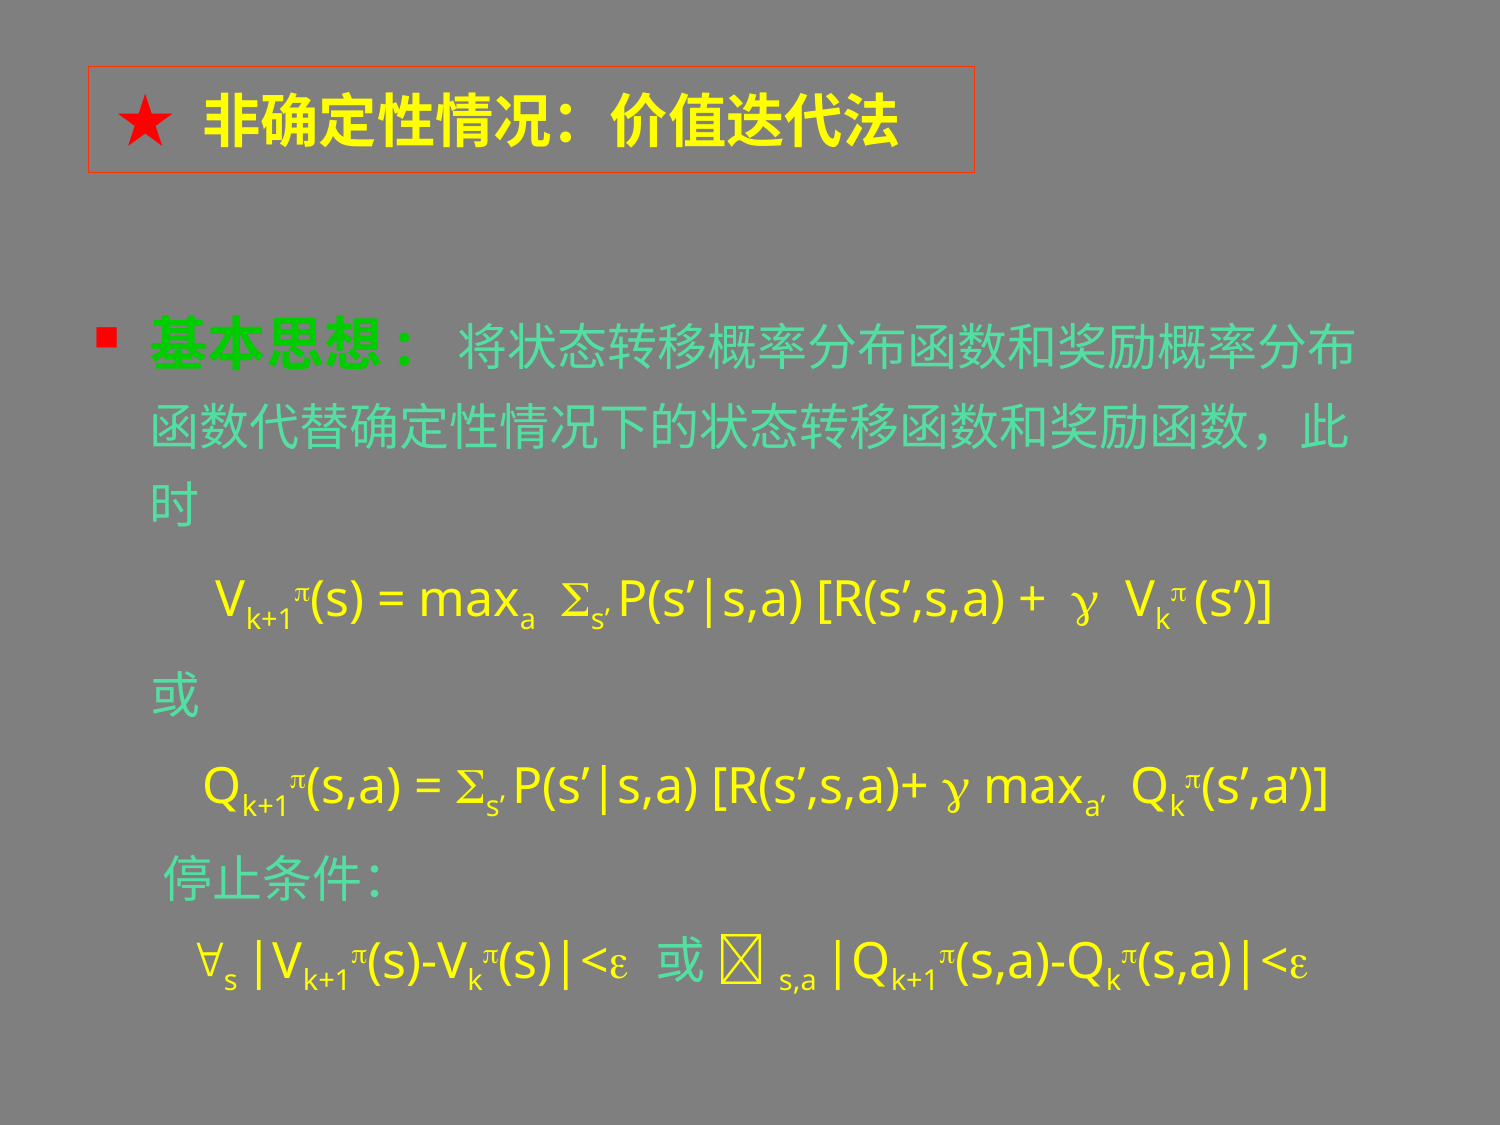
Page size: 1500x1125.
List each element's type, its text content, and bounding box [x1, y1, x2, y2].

text_box ★ 非确定性情况：价值迭代法 [88, 66, 975, 173]
text_box 停止条件： s |Vk+1p(s)-Vkp(s)|< 或 s,a |Qk+1p(s,a)-Qkp(s,a)|< [147, 822, 1365, 1004]
list Vk+1p(s) = maxa Ss’ P(s’|s,a) [R(s’,s,a) +  Vkp (s’)] 或 Qk+1p(s,a) = Ss’ P(s’|s,a) [R(s’,s,a)+  maxa’ Qkp(s’,a’)] [135, 538, 1412, 826]
text_box 基本思想: 将状态转移概率分布函数和奖励概率分布函数代替确定性情况下的状态转移函数和奖励函数，此时 [78, 278, 1400, 539]
